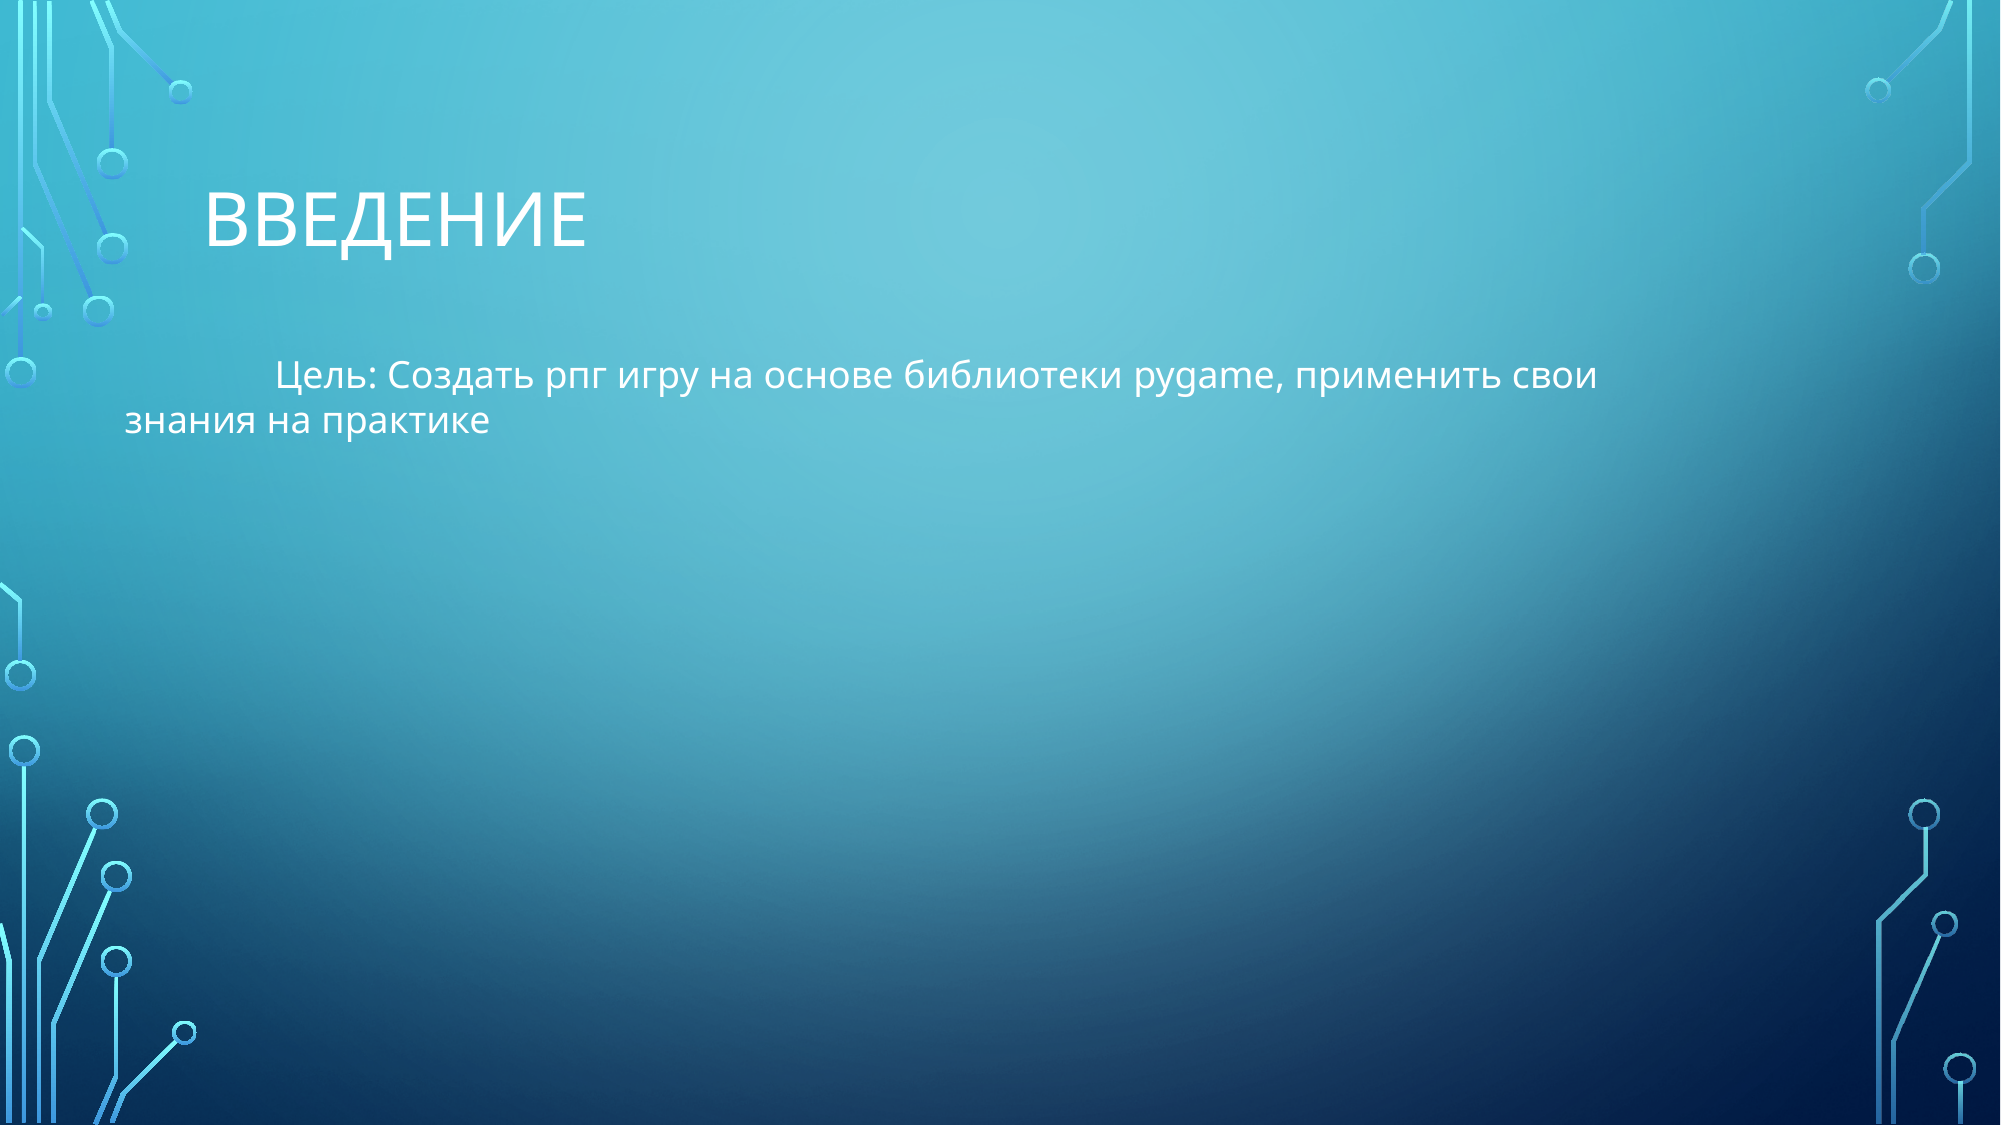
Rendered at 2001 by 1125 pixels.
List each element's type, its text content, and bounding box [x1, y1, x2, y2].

title Введение [187, 101, 1813, 344]
text_box Цель: Создать рпг игру на основе библиотеки pygame, применить свои знания на практике [109, 343, 1652, 449]
